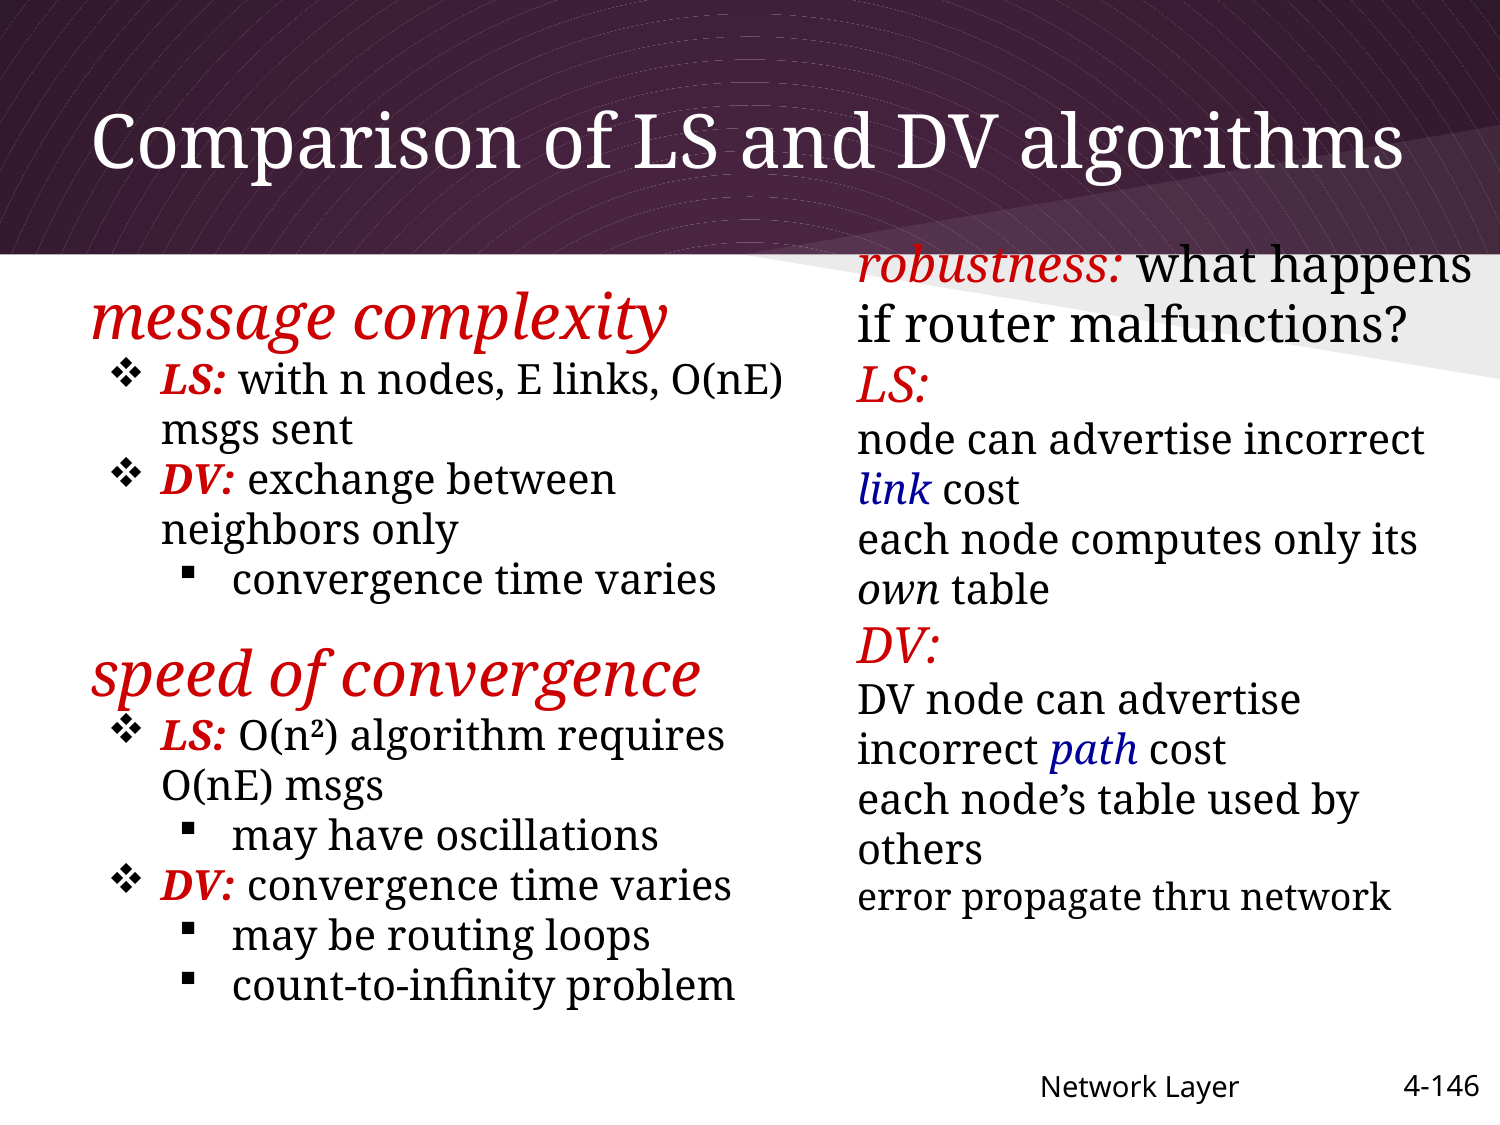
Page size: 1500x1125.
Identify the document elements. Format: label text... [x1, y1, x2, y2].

slide_number 4-145 [1389, 1060, 1500, 1106]
list message complexity LS: with n nodes, E links, O(nE) msgs sent DV: exchange between neighbors only convergence time varies speed of convergence LS: O(n2) algorithm requires O(nE) msgs may have oscillations DV: convergence time varies may be routing loops count-to-infinity problem [75, 262, 821, 1078]
footer Network Layer [1025, 1060, 1500, 1108]
list robustness: what happens if router malfunctions? LS: node can advertise incorrect link cost each node computes only its own table DV: DV node can advertise incorrect path cost each node’s table used by others error propagate thru network [842, 217, 1500, 981]
title Comparison of LS and DV algorithms [75, 45, 1425, 233]
